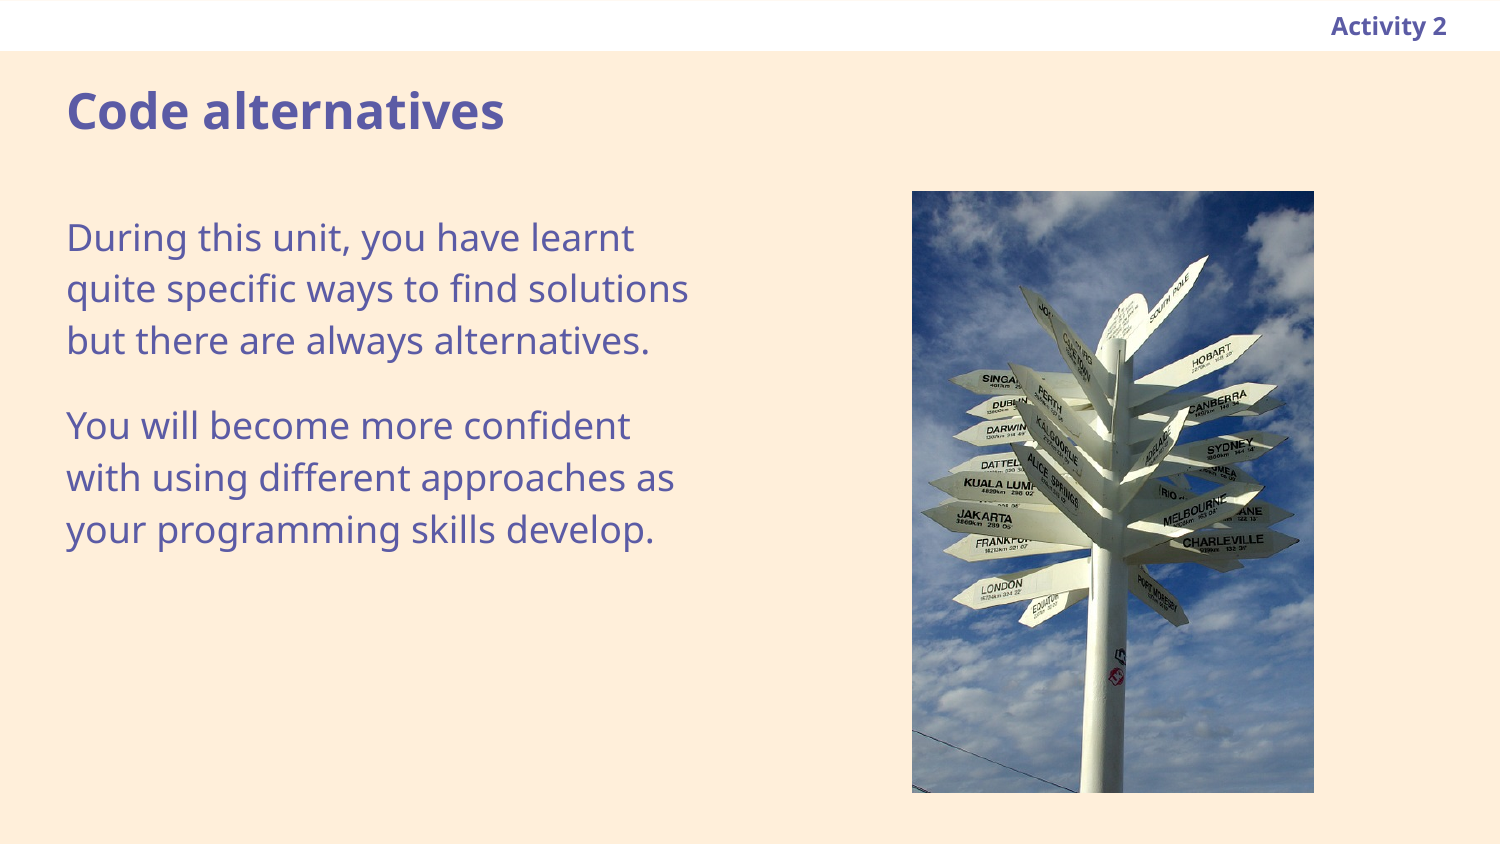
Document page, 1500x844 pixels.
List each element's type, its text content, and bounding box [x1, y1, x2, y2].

picture [911, 191, 1315, 793]
list During this unit, you have learnt quite specific ways to find solutions but there are always alternatives. You will become more confident with using different approaches as your programming skills develop. [51, 191, 723, 793]
title Code alternatives [51, 52, 1449, 167]
subtitle Activity 2 [862, 0, 1448, 52]
